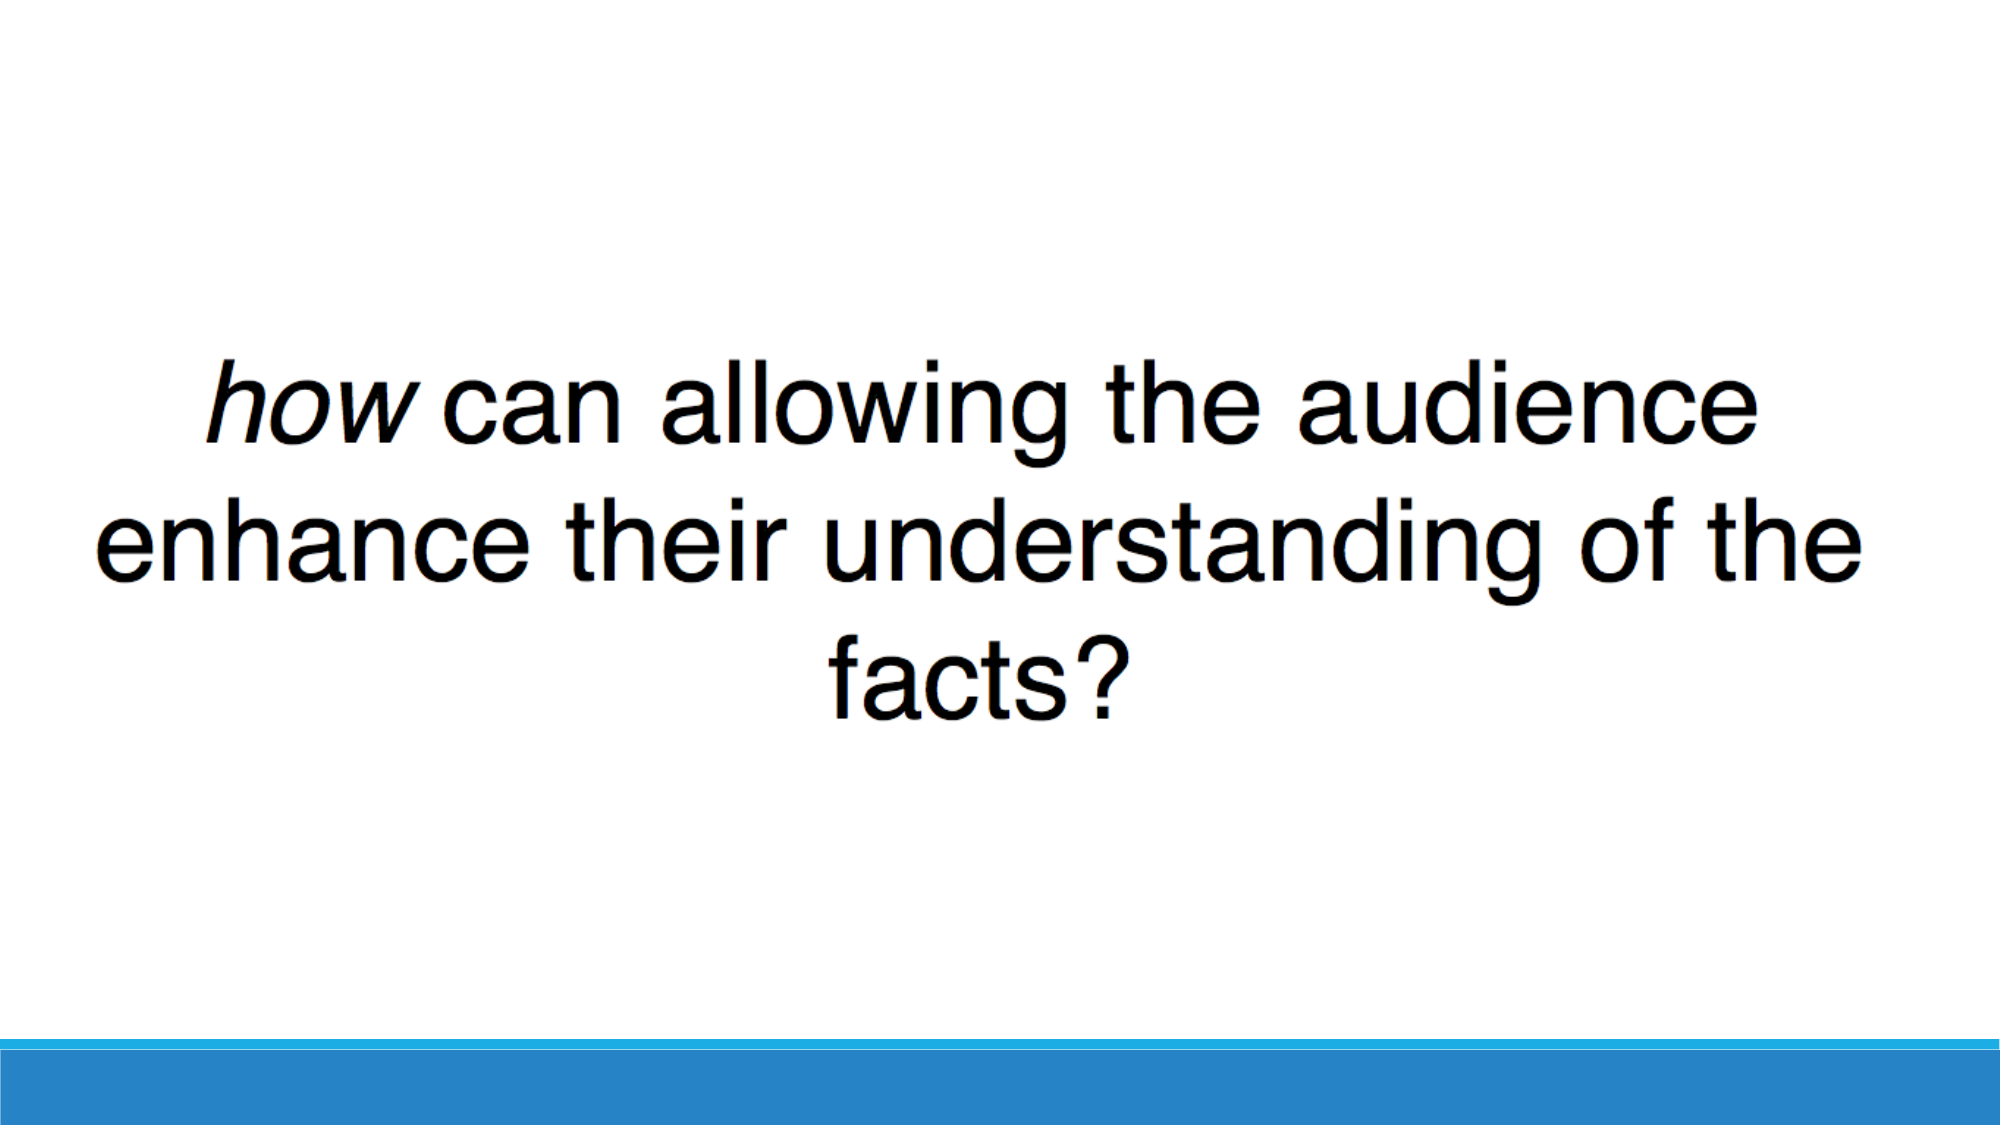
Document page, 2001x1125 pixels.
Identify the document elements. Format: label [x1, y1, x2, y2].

picture [0, 276, 2000, 849]
